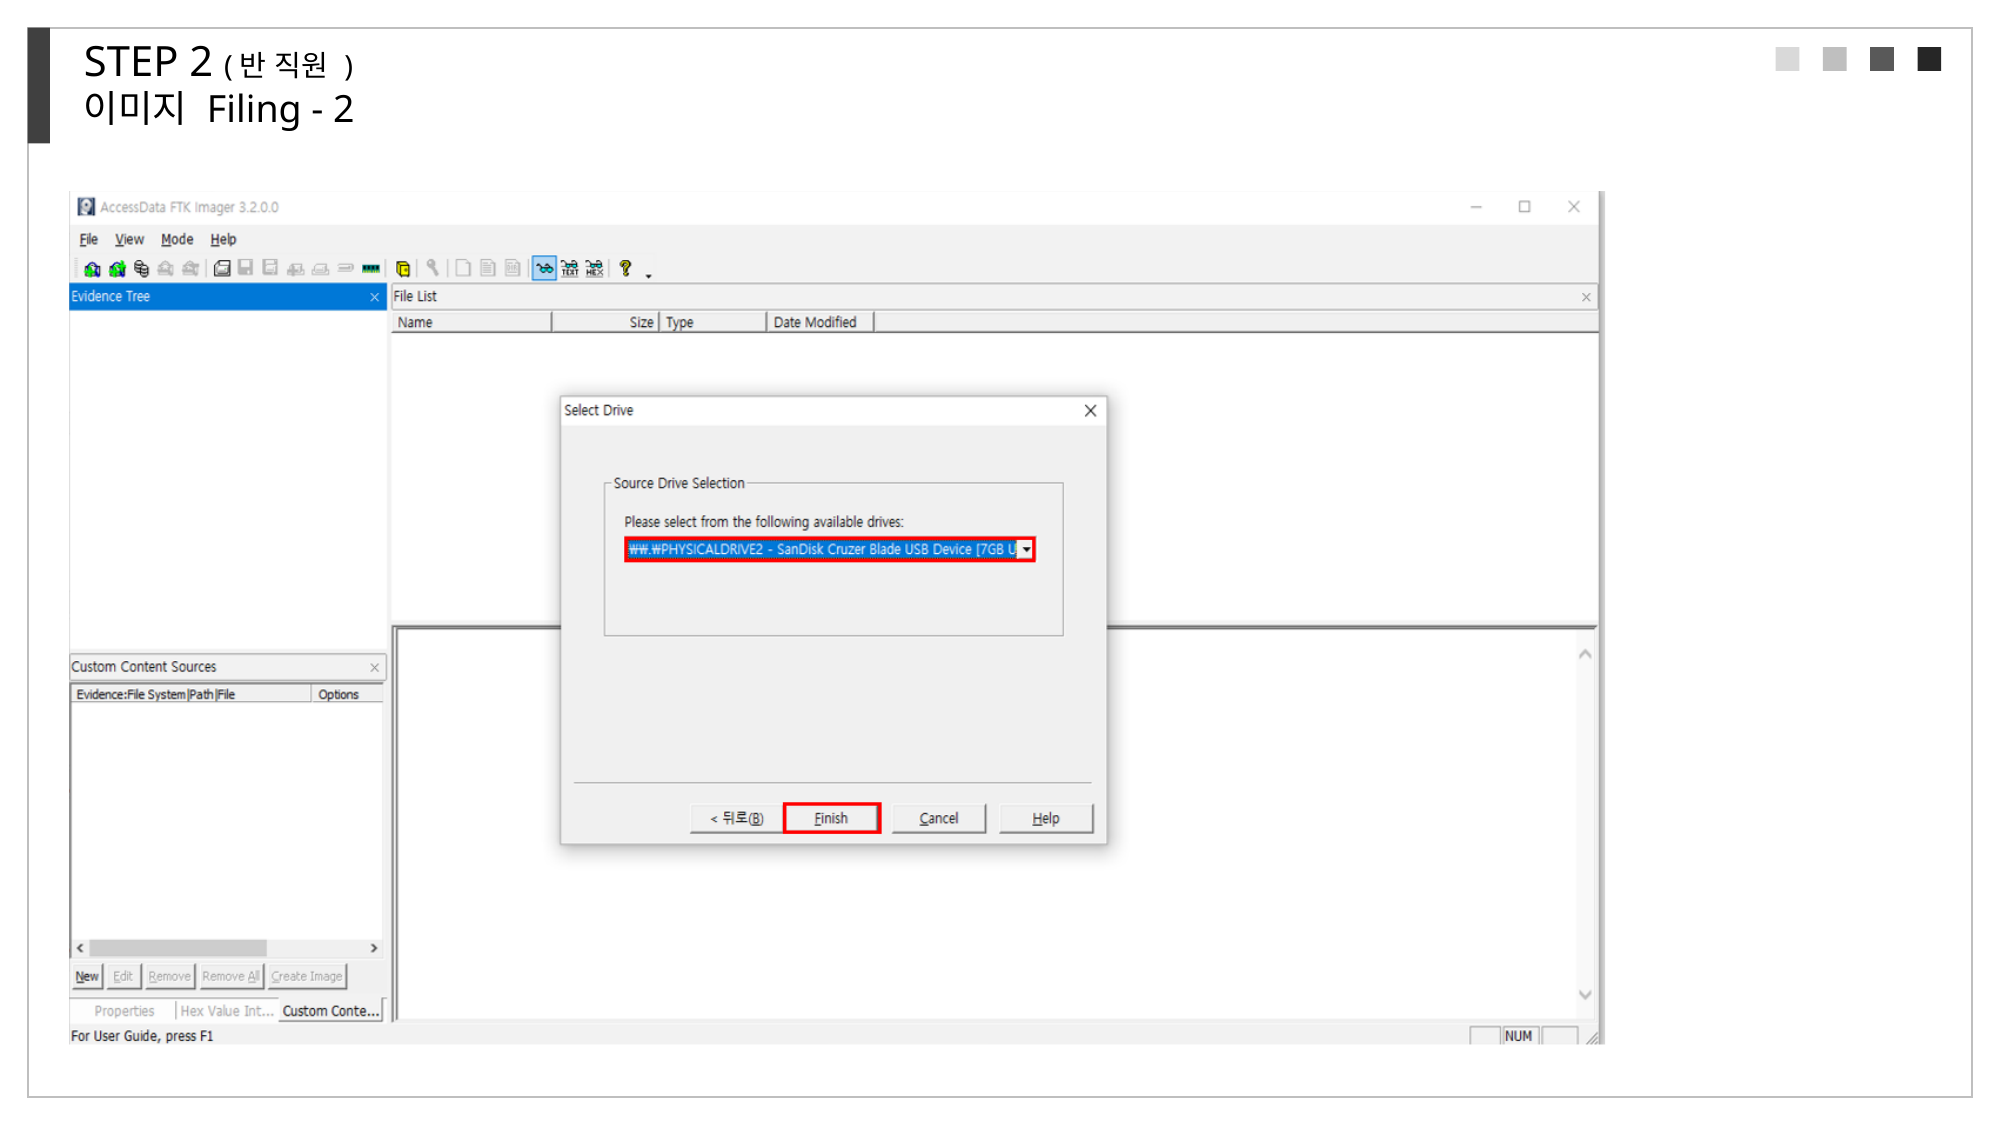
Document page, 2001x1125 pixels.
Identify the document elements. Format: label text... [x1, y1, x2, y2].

text_box [1822, 46, 1848, 72]
text_box [1775, 46, 1800, 72]
text_box [1869, 46, 1895, 72]
picture [69, 190, 1606, 1045]
text_box [1916, 46, 1942, 72]
text_box [27, 27, 51, 144]
text_box [27, 27, 1973, 1098]
text_box STEP 2 (반 직원 ) 이미지 Filing - 2 [69, 27, 866, 138]
